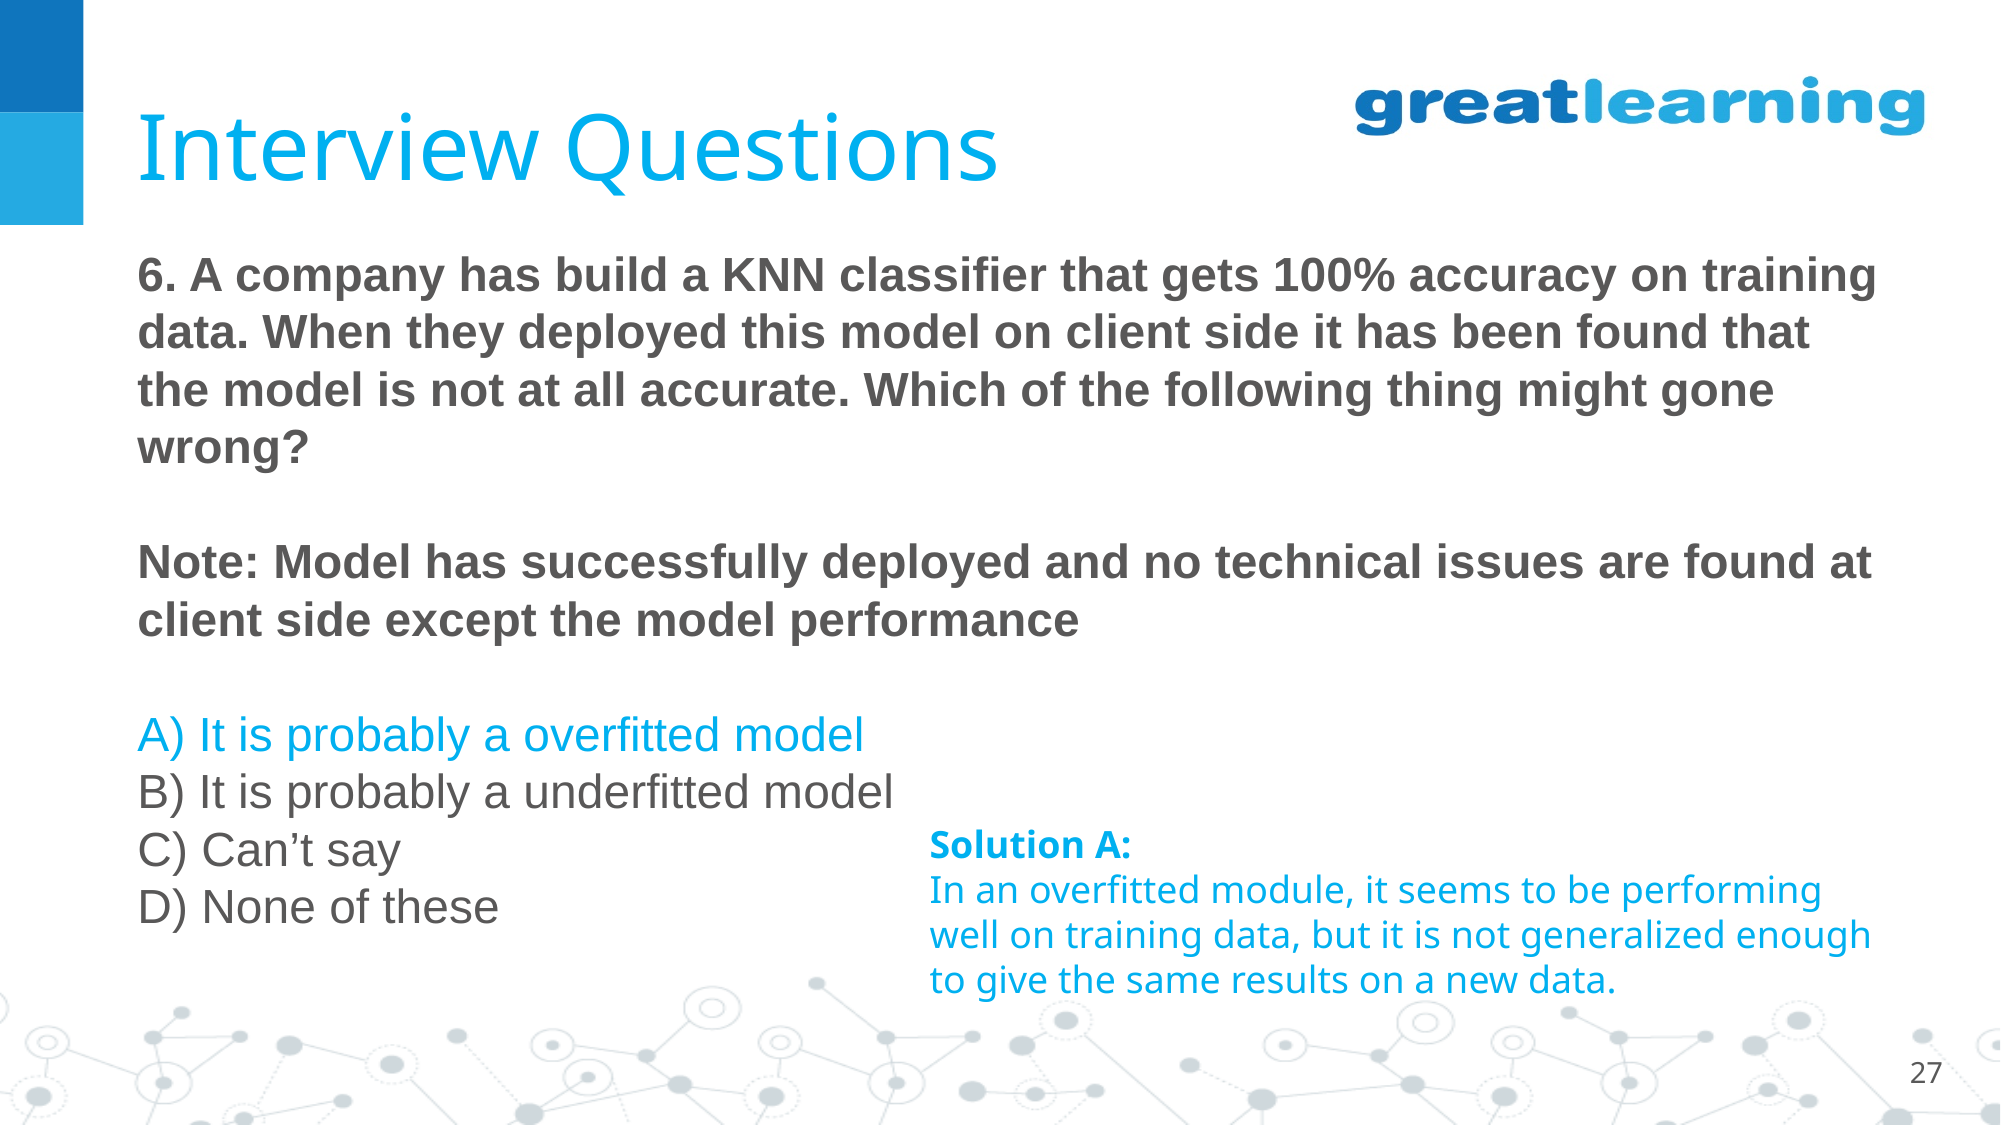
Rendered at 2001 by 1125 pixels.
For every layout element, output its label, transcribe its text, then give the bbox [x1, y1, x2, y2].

slide_number 27 [1838, 1038, 1959, 1125]
text_box Solution A: In an overfitted module, it seems to be performing well on training data, but it is not generalized enough to give the same results on a new data. [914, 814, 1915, 1009]
picture [0, 0, 2001, 1125]
title Interview Questions [122, 60, 1779, 215]
text_box 6. A company has build a KNN classifier that gets 100% accuracy on training data. When they deployed this model on client side it has been found that the model is not at all accurate. Which of the following thing might gone wrong? Note: Model has successfully deployed and no technical issues are found at client side except the model performance A) It is probably a overfitted model B) It is probably a underfitted model C) Can’t say D) None of these [122, 236, 1899, 941]
